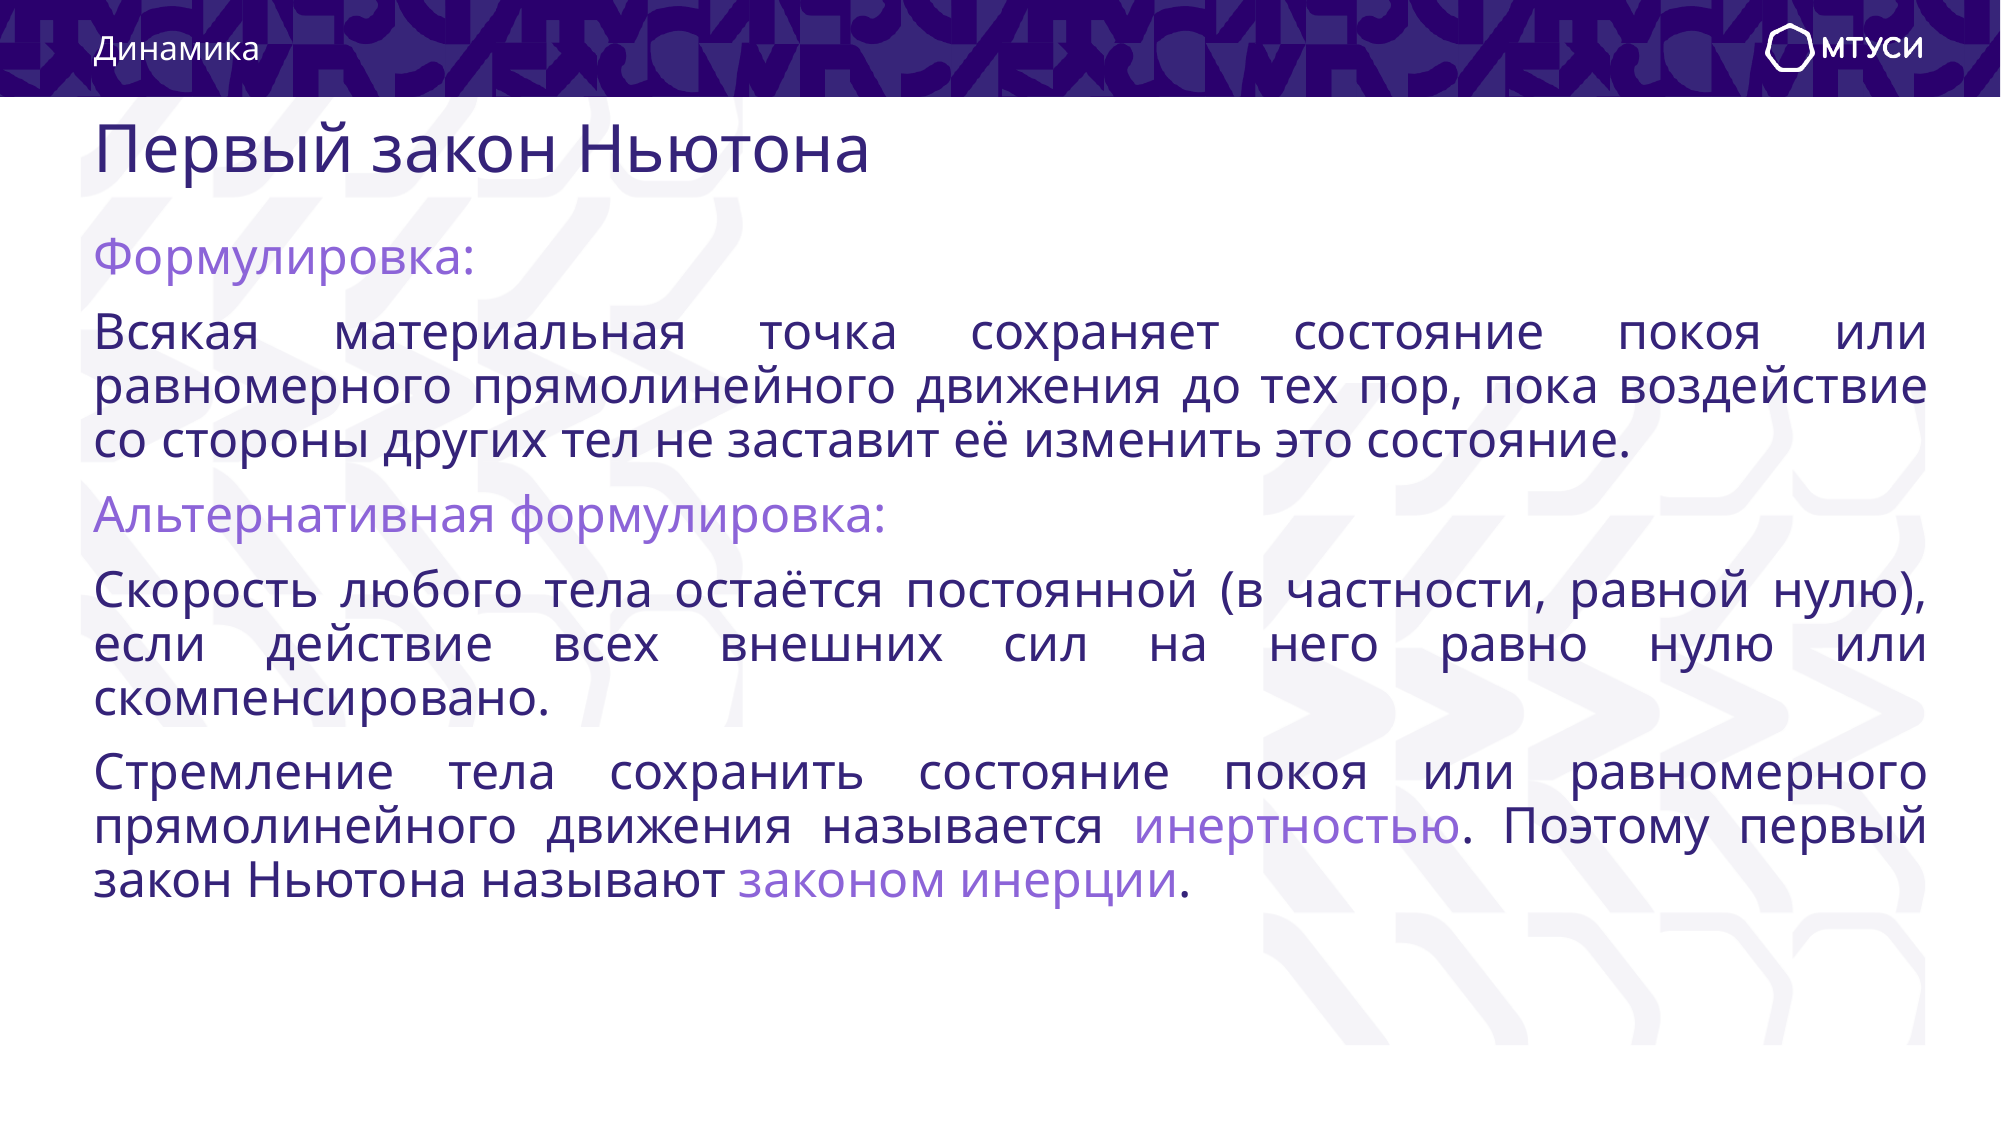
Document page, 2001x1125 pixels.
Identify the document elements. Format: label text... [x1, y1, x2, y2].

list Формулировка: Всякая материальная точка сохраняет состояние покоя или равномерного прямолинейного движения до тех пор, пока воздействие со стороны других тел не заставит её изменить это состояние. Альтернативная формулировка: Скорость любого тела остаётся постоянной (в частности, равной нулю), если действие всех внешних сил на него равно нулю или скомпенсировано. Стремление тела сохранить состояние покоя или равномерного прямолинейного движения называется инертностью. Поэтому первый закон Ньютона называют законом инерции. [78, 224, 1944, 910]
picture [0, 0, 2001, 1111]
list Динамика [78, 24, 1710, 70]
title Первый закон Ньютона [78, 98, 1921, 224]
